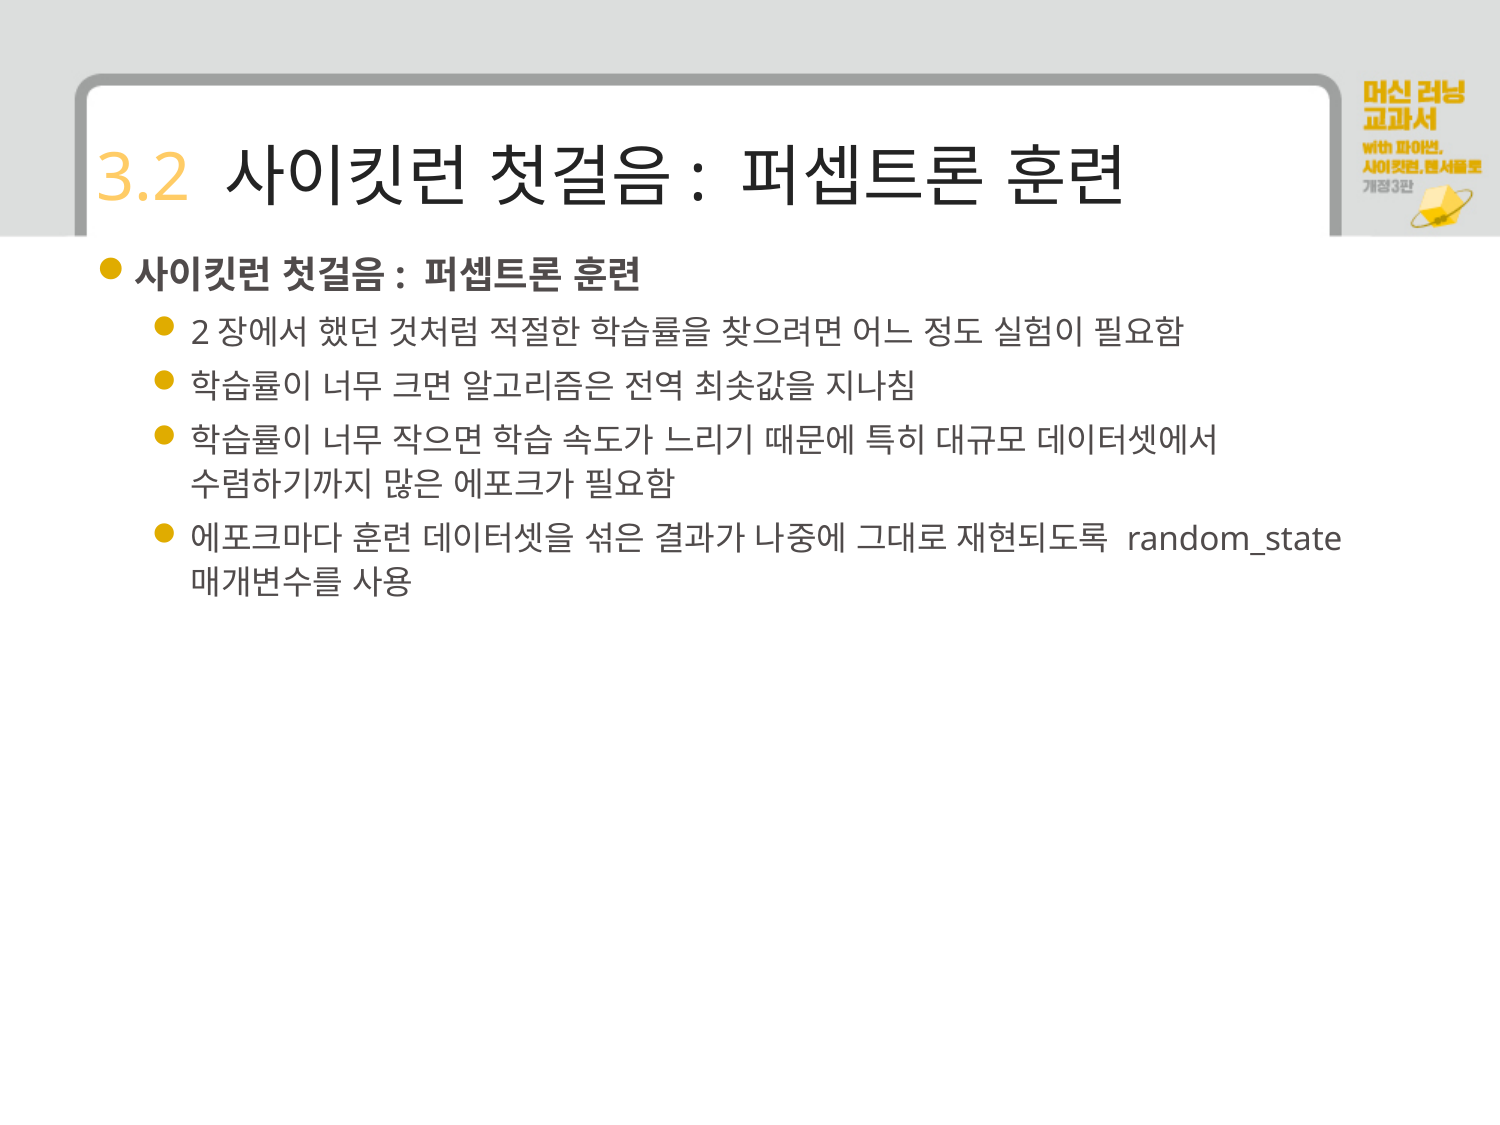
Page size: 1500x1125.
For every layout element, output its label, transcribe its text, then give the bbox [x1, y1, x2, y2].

picture [0, 0, 1500, 1125]
list 사이킷런 첫걸음: 퍼셉트론 훈련 2장에서 했던 것처럼 적절한 학습률을 찾으려면 어느 정도 실험이 필요함 학습률이 너무 크면 알고리즘은 전역 최솟값을 지나침 학습률이 너무 작으면 학습 속도가 느리기 때문에 특히 대규모 데이터셋에서 수렴하기까지 많은 에포크가 필요함 에포크마다 훈련 데이터셋을 섞은 결과가 나중에 그대로 재현되도록 random_state 매개변수를 사용 [81, 239, 1412, 1054]
title 3.2 사이킷런 첫걸음: 퍼셉트론 훈련 [81, 90, 1412, 222]
